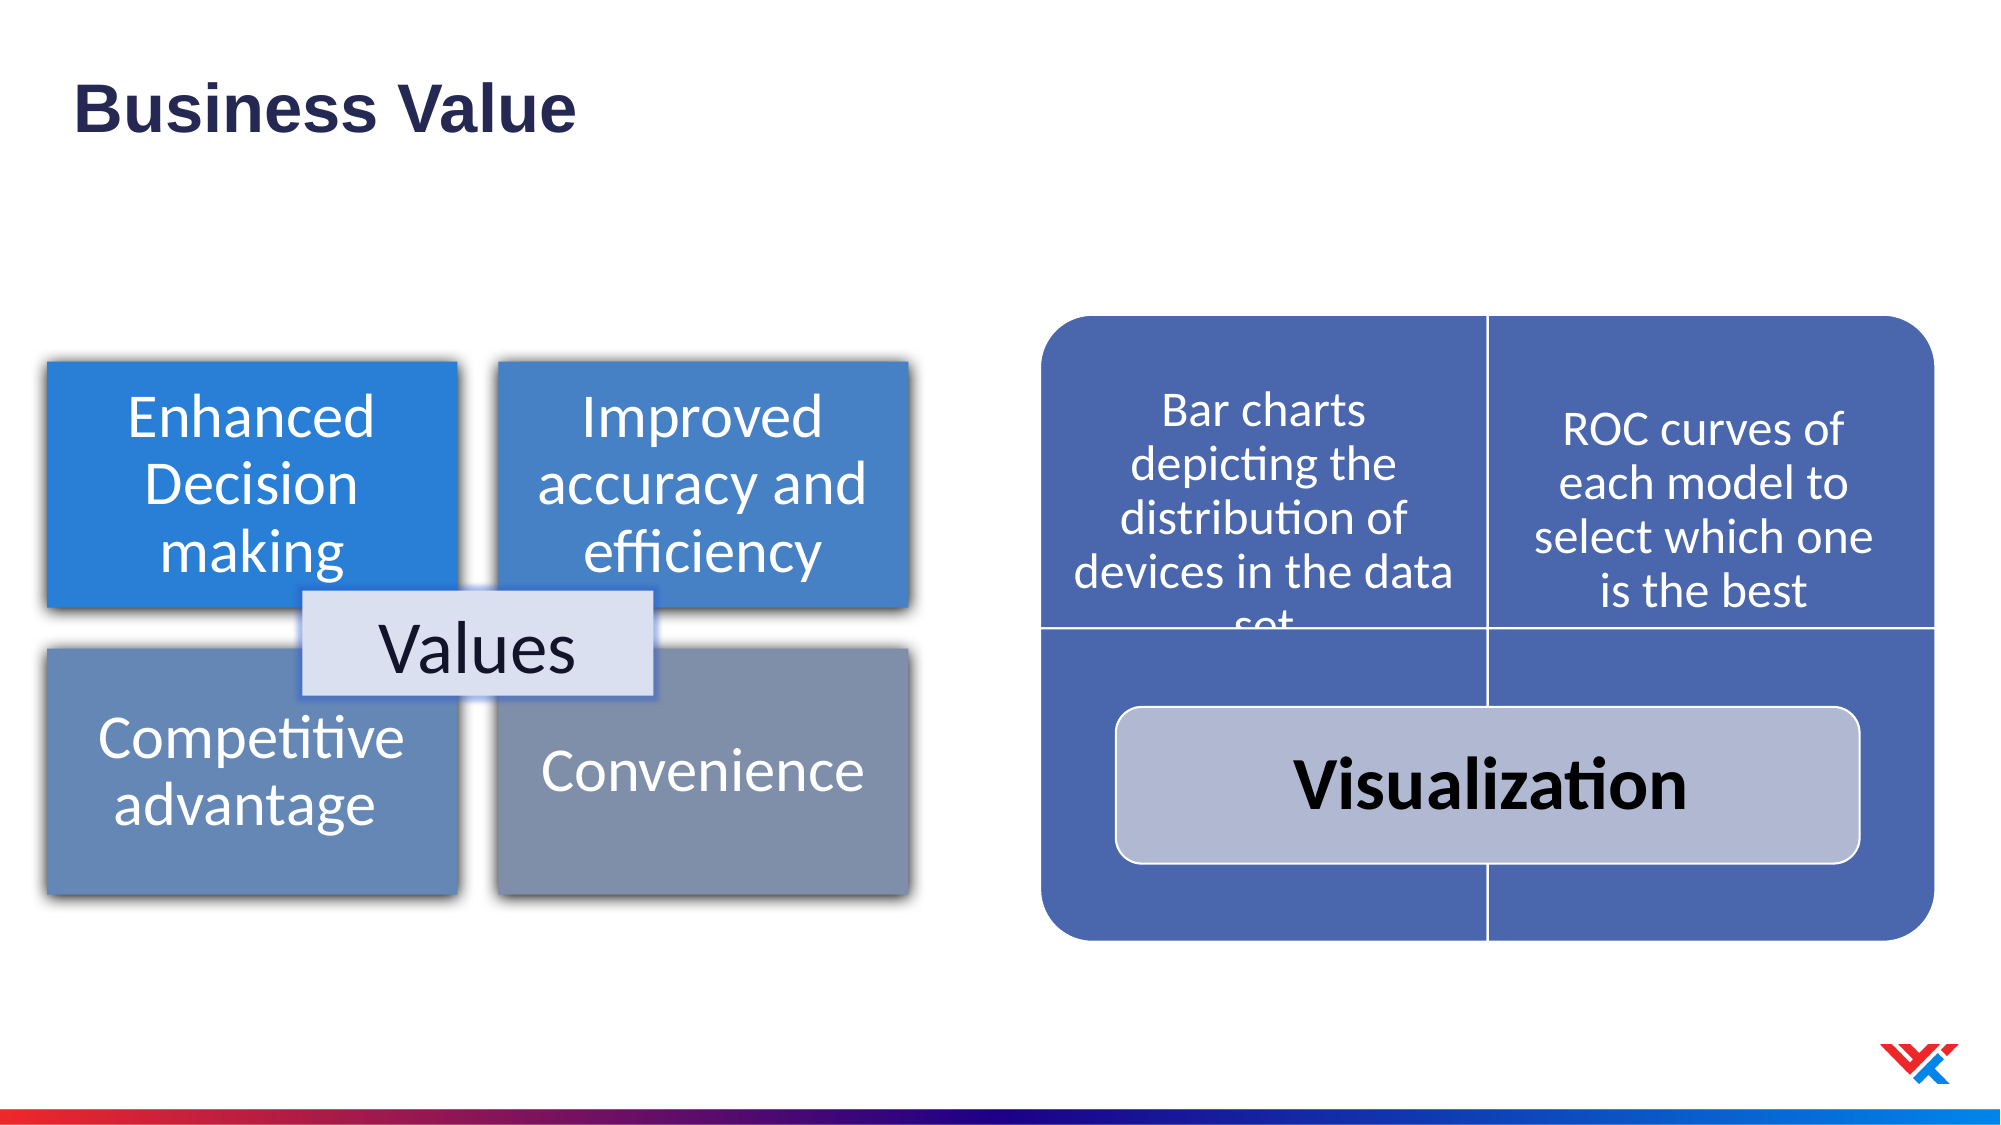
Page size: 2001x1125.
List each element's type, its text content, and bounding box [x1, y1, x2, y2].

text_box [30, 361, 926, 895]
picture [0, 1109, 2000, 1125]
title Business Value [58, 38, 1784, 172]
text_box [1040, 314, 1936, 942]
